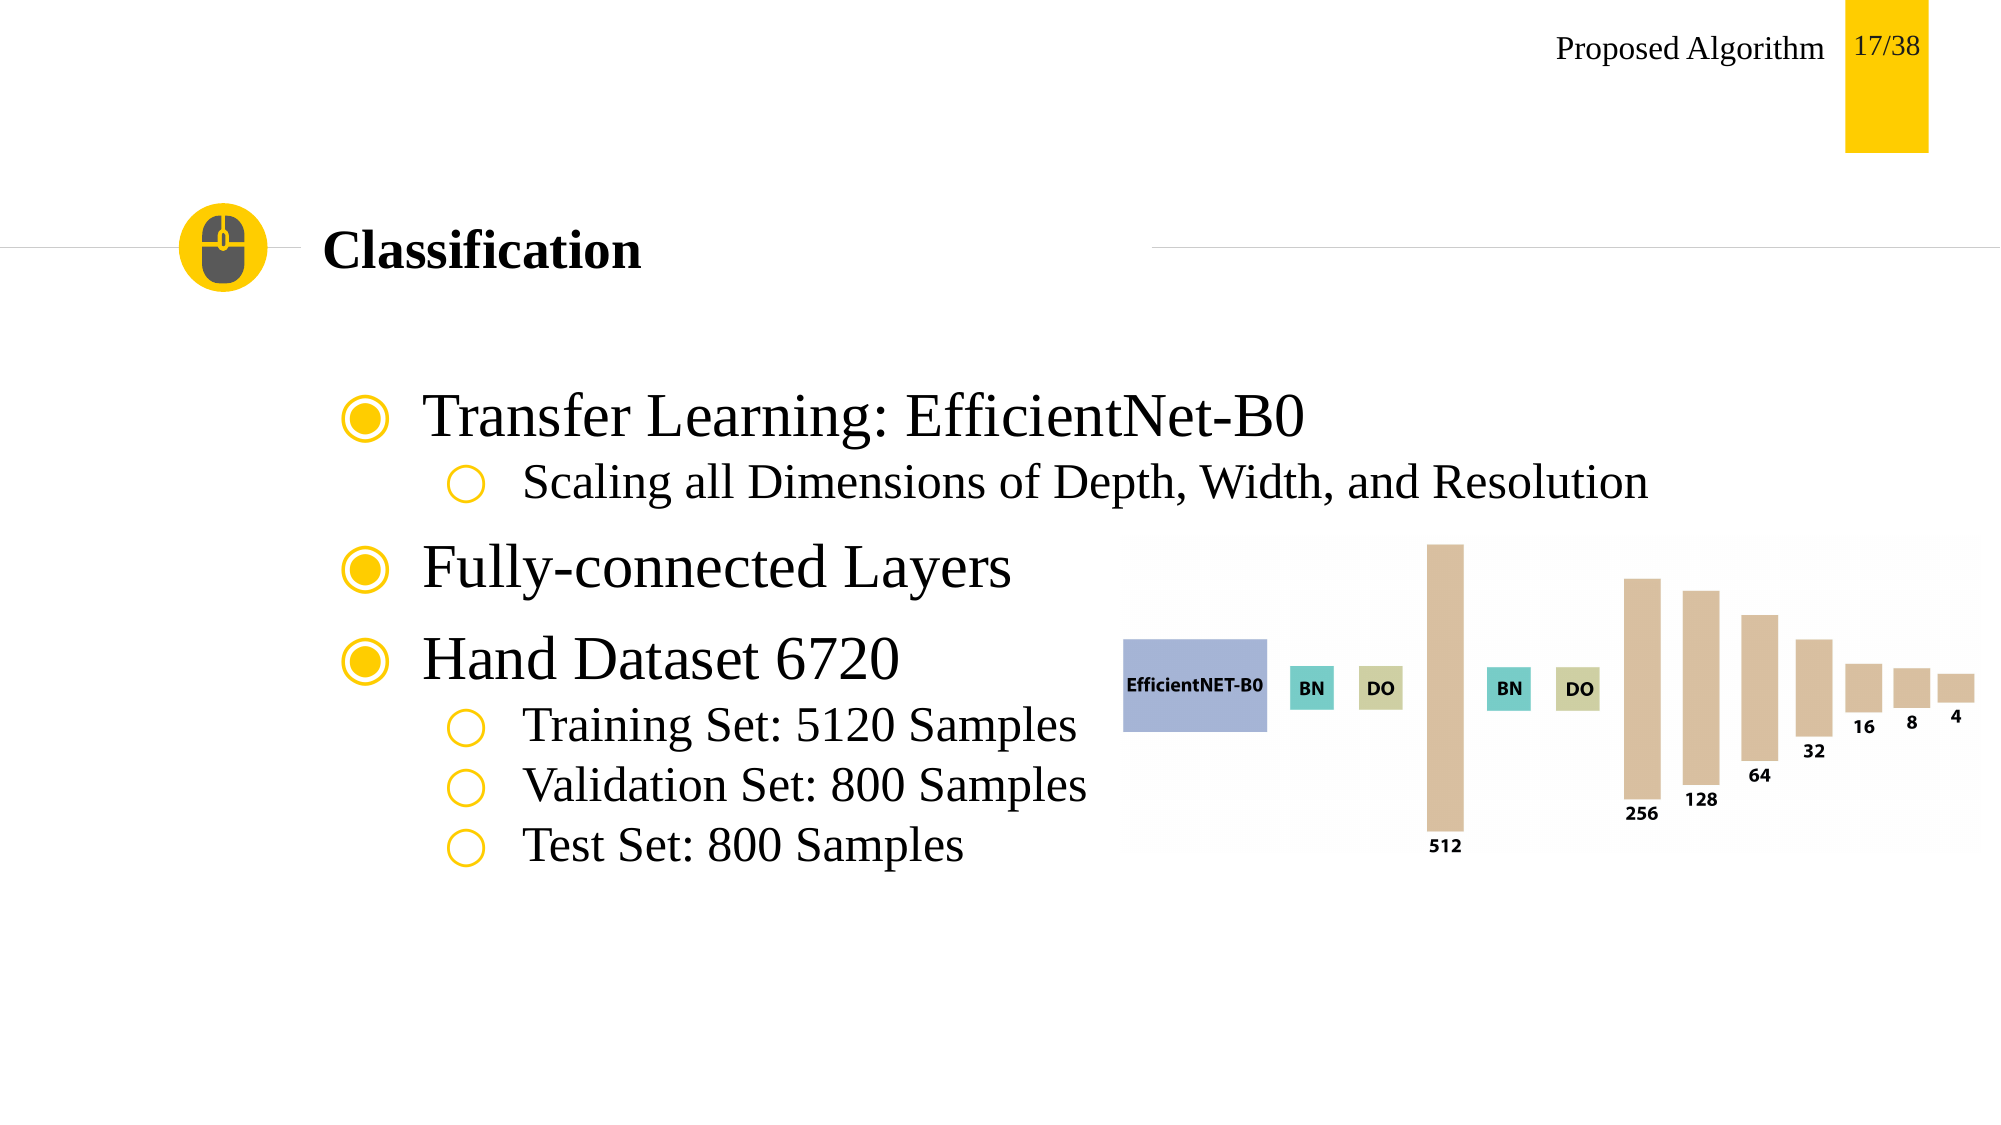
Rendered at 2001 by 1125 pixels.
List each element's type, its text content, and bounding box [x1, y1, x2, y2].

picture [1120, 534, 1982, 853]
list Transfer Learning: EfficientNet-B0 Scaling all Dimensions of Depth, Width, and Resolution Fully-connected Layers Hand Dataset 6720 Training Set: 5120 Samples Validation Set: 800 Samples Test Set: 800 Samples [302, 353, 1792, 1035]
title Classification [302, 198, 1151, 294]
text_box [1843, 0, 1931, 11]
text_box [1843, 98, 1931, 155]
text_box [201, 215, 245, 284]
text_box Proposed Algorithm [913, 10, 1846, 82]
slide_number 17/38 [1815, 11, 1936, 98]
